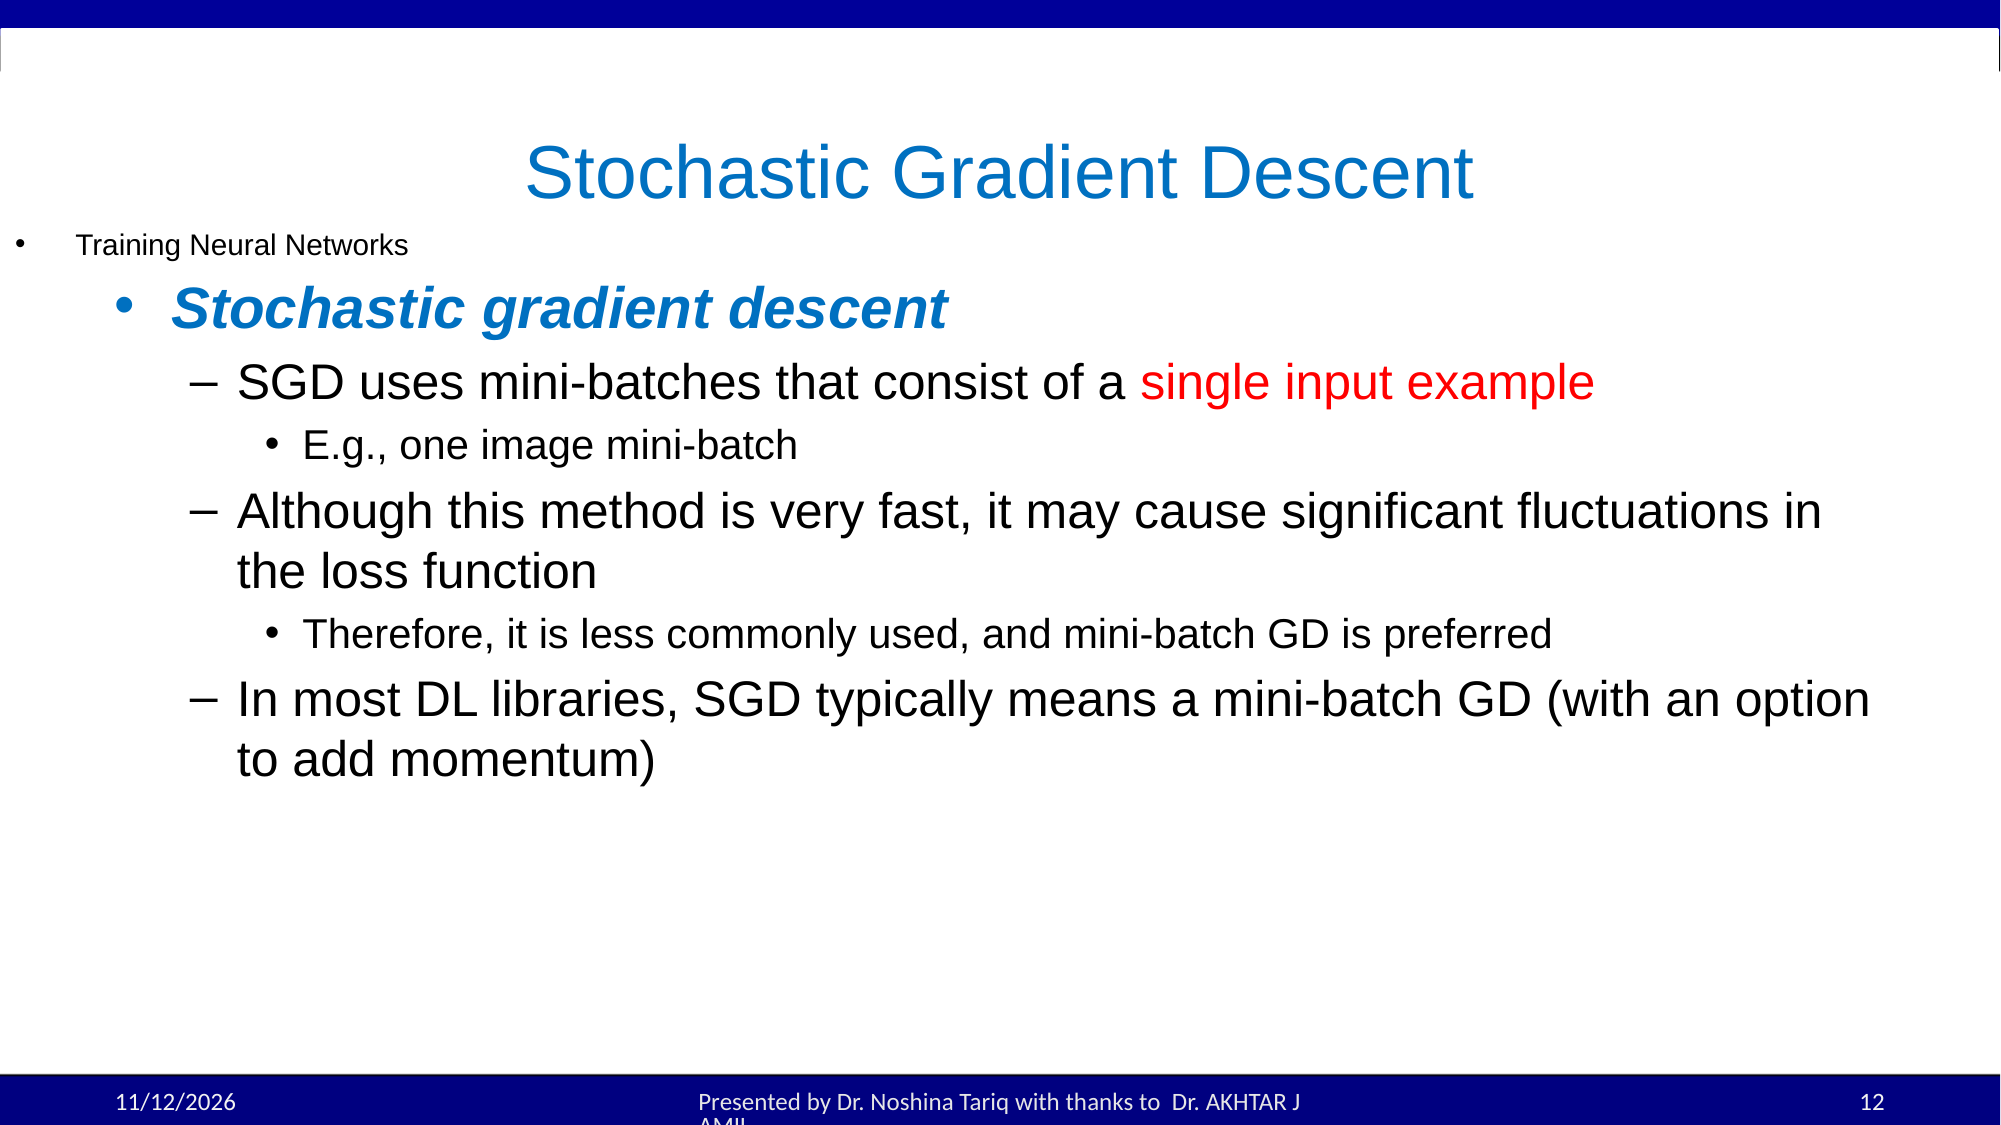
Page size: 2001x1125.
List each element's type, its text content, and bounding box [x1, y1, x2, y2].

slide_number 12 [1433, 1062, 1900, 1125]
list Stochastic gradient descent SGD uses mini-batches that consist of a single input example E.g., one image mini-batch Although this method is very fast, it may cause significant fluctuations in the loss function Therefore, it is less commonly used, and mini-batch GD is preferred In most DL libraries, SGD typically means a mini-batch GD (with an option to add momentum) [99, 262, 1900, 1005]
title Stochastic Gradient Descent [99, 99, 1900, 238]
picture [0, 0, 2001, 1125]
list Training Neural Networks [0, 218, 1232, 270]
footer Presented by Dr. Noshina Tariq with thanks to Dr. AKHTAR JAMIL [683, 1062, 1317, 1125]
slide_number 09-Oct-25 [99, 1062, 567, 1125]
